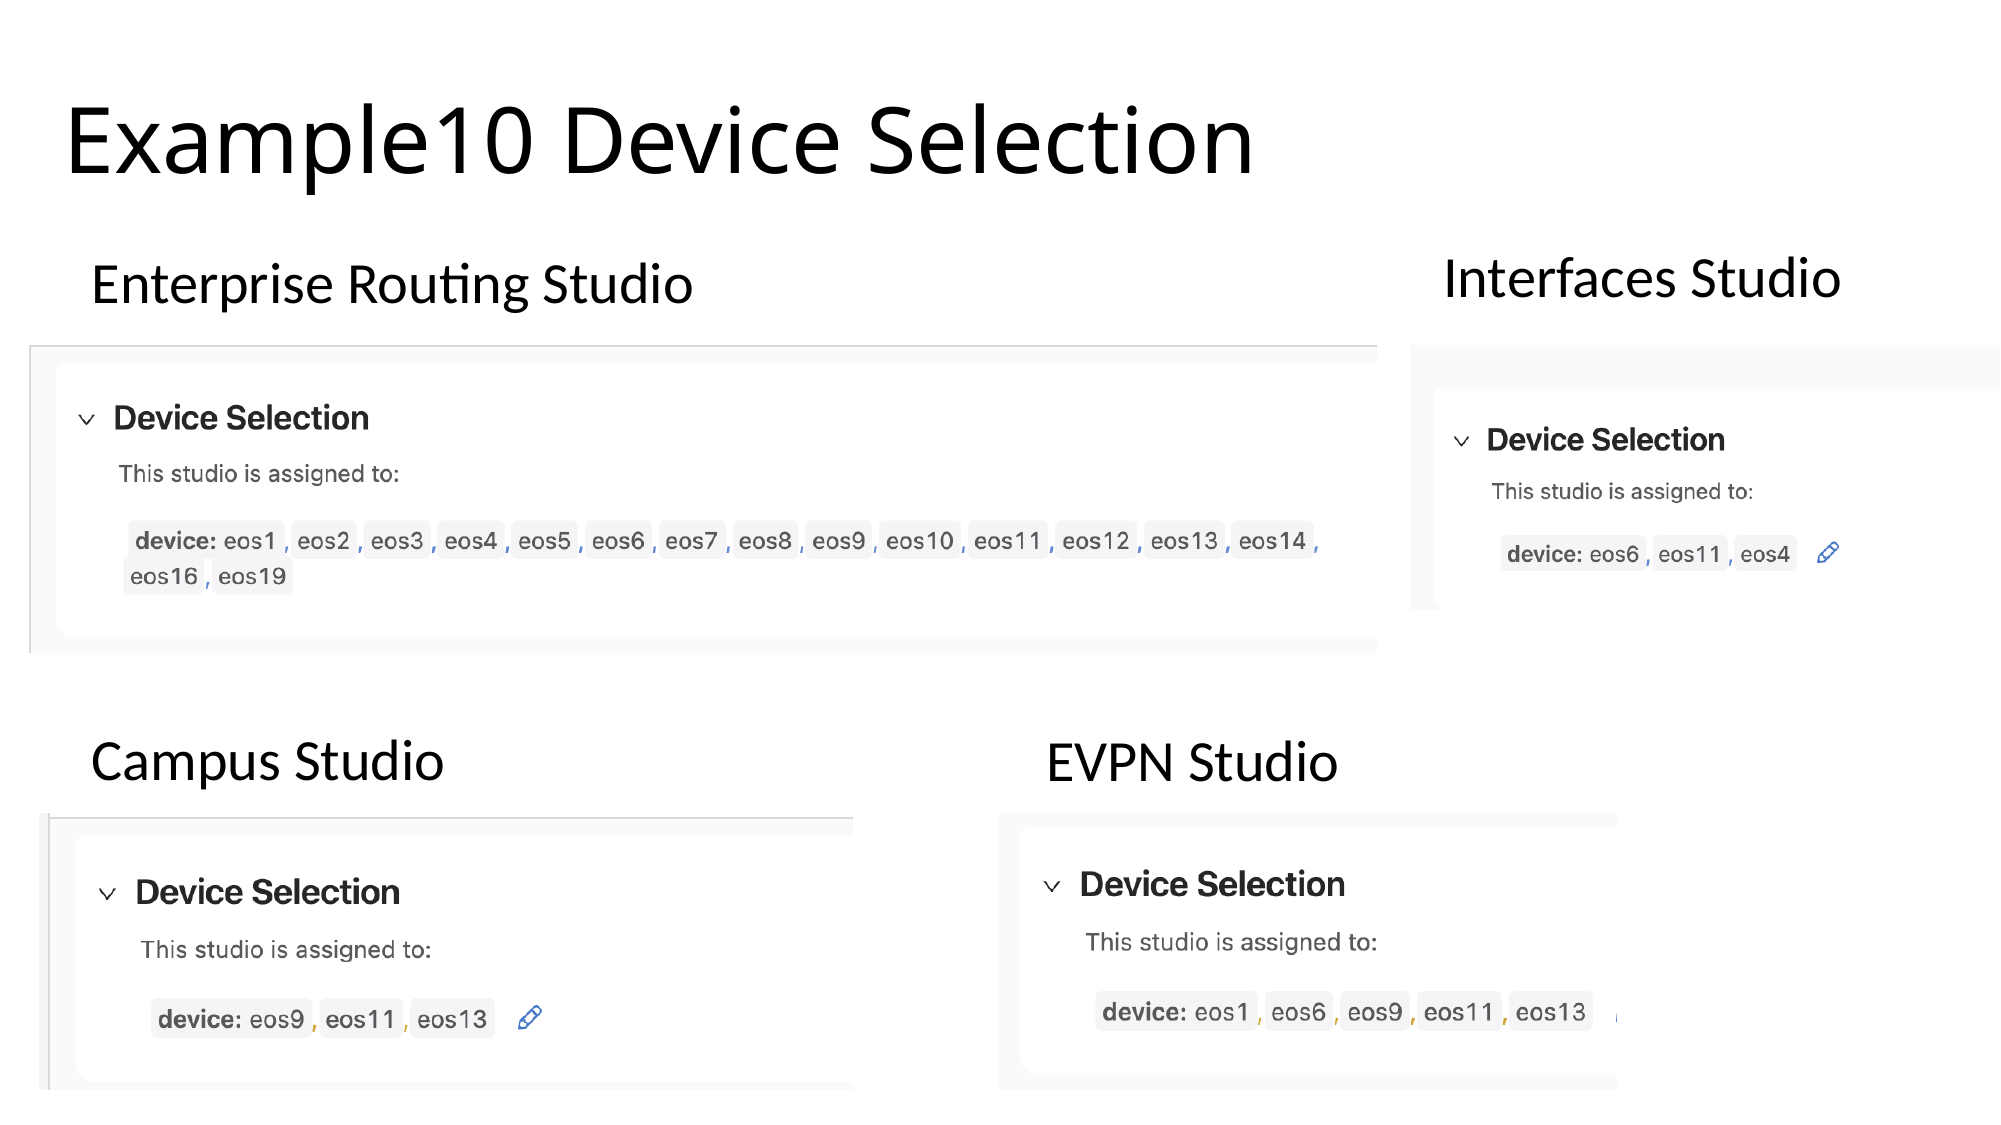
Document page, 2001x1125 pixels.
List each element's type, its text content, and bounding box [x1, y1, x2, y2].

title Example10 Device Selection [48, 35, 1774, 253]
picture [29, 345, 1377, 653]
picture [999, 812, 1617, 1090]
text_box Campus Studio [77, 714, 767, 800]
picture [39, 813, 853, 1090]
text_box Enterprise Routing Studio [77, 237, 767, 323]
text_box Interfaces Studio [1428, 231, 2000, 317]
picture [1411, 345, 2000, 611]
text_box EVPN Studio [1031, 715, 1721, 801]
